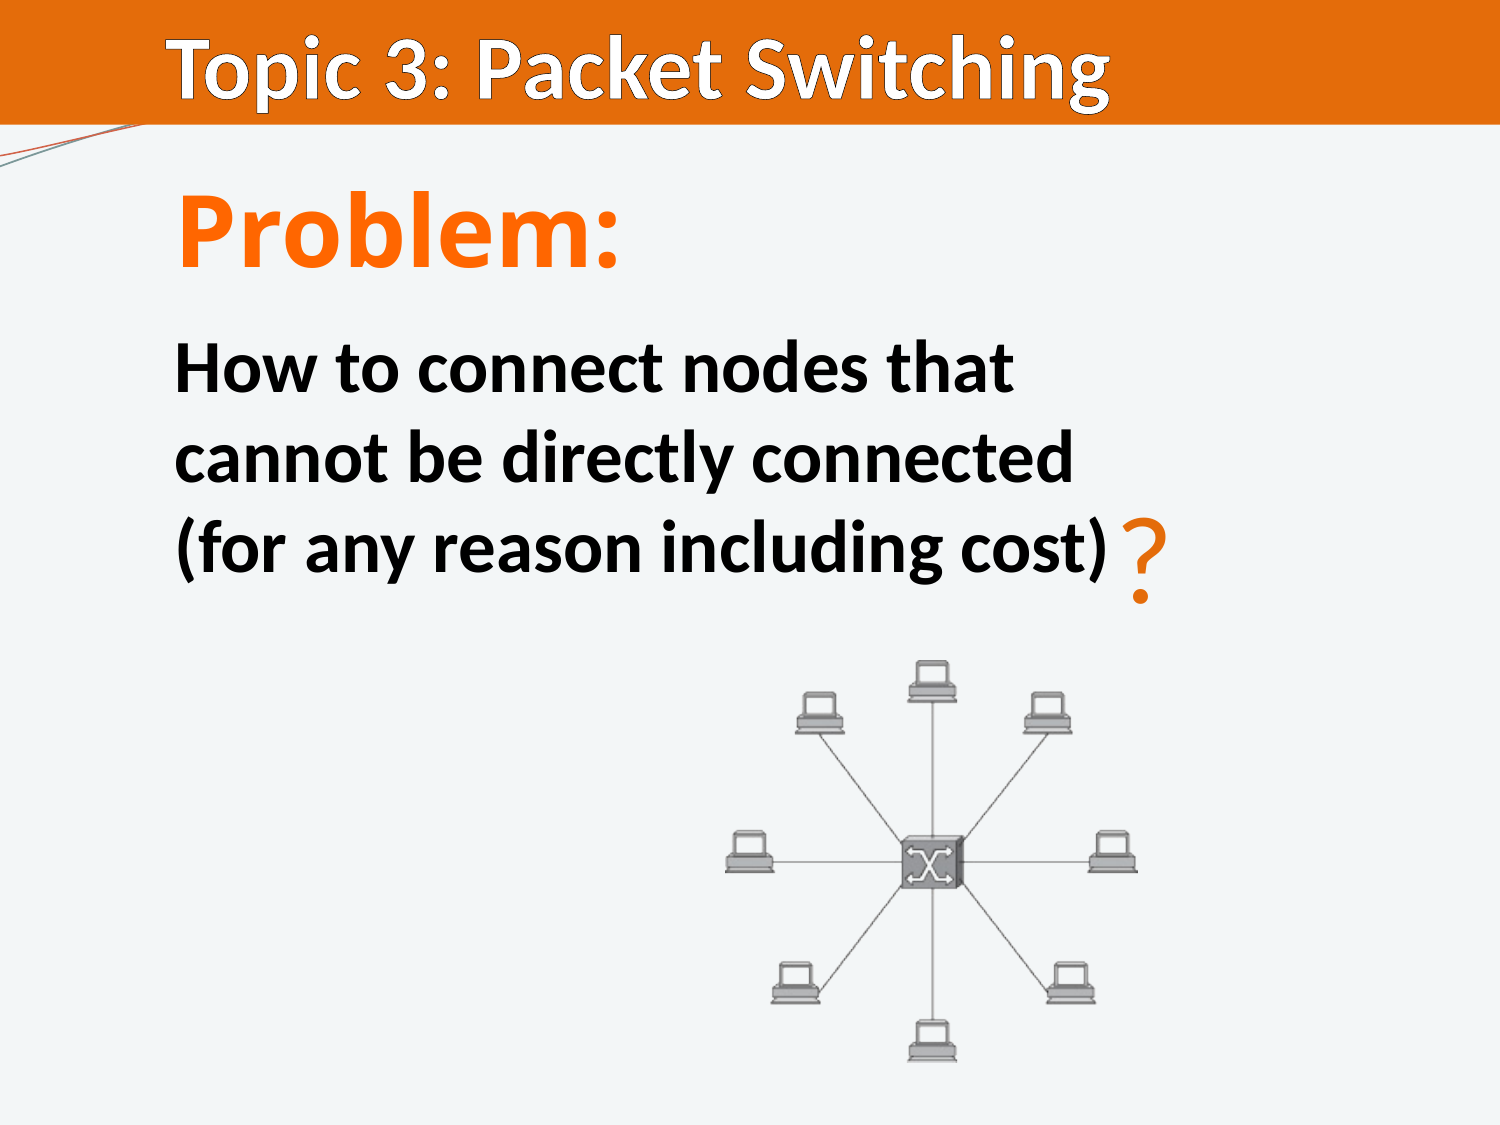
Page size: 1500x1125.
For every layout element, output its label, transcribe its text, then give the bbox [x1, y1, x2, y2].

text_box Topic 3: Packet Switching [0, 0, 1500, 125]
picture [724, 660, 1138, 1063]
text_box ? [1100, 470, 1188, 636]
title Problem: How to connect nodes that cannot be directly connected (for any reason including cost) [174, 487, 1100, 588]
